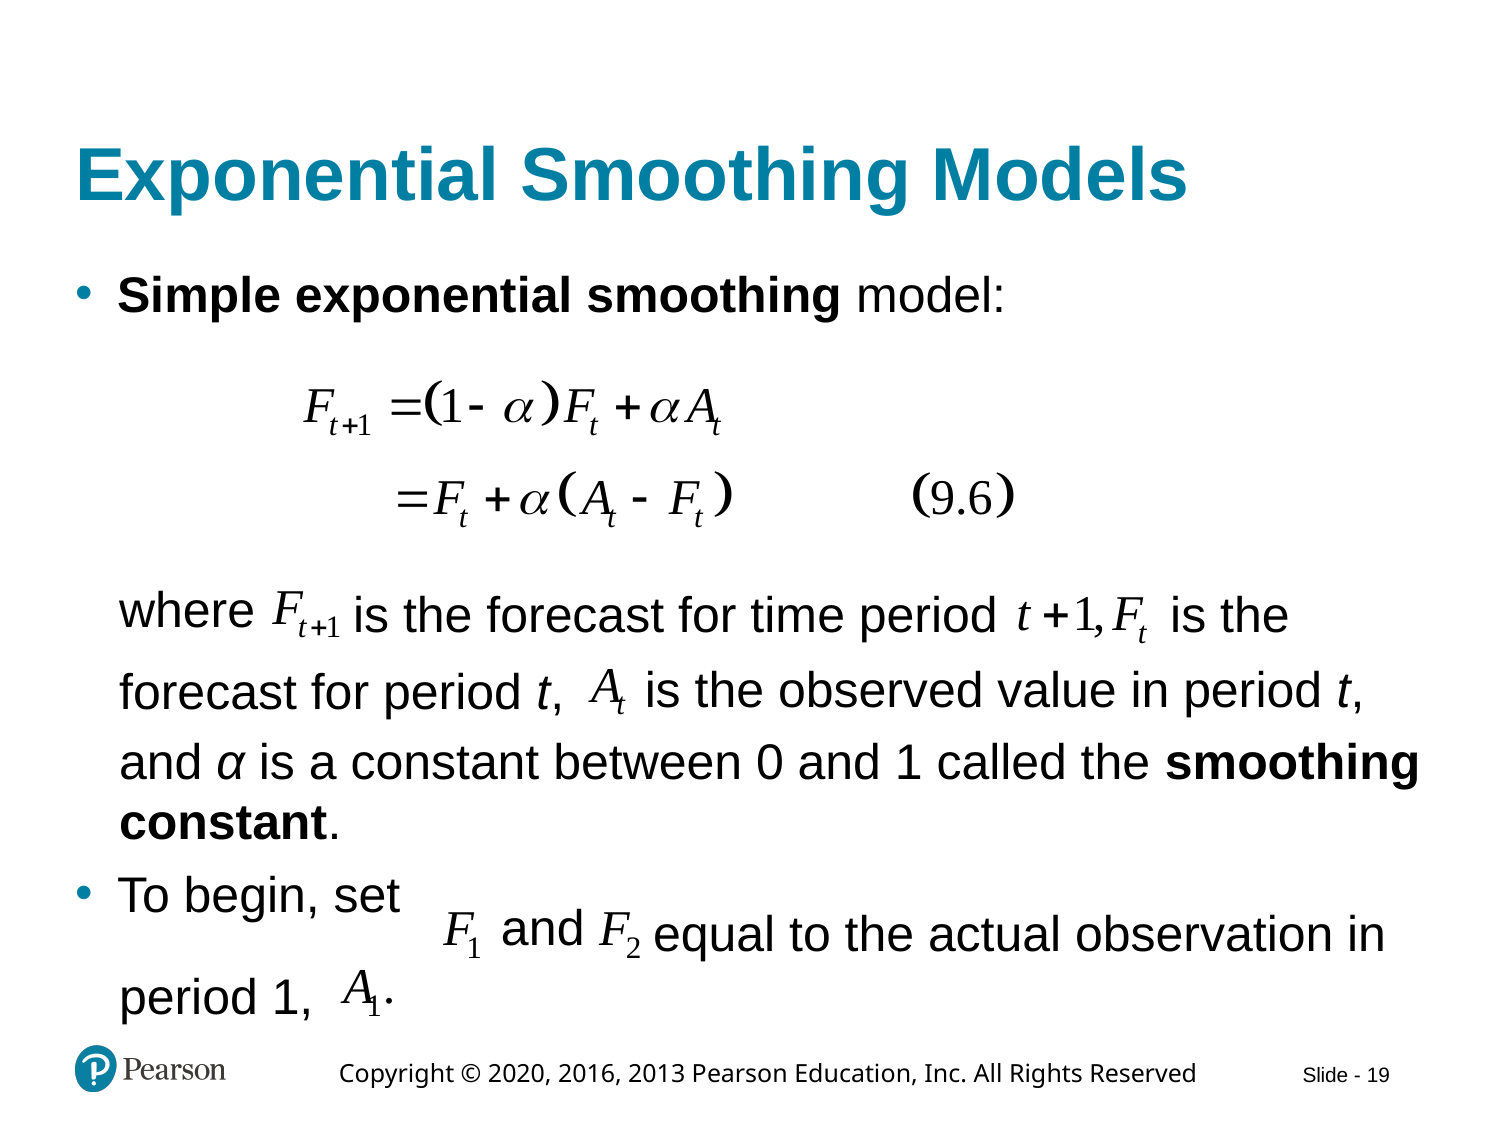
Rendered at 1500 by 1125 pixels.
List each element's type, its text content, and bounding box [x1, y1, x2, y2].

list forecast for period t, [119, 659, 580, 720]
picture [75, 1078, 86, 1092]
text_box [1014, 586, 1153, 650]
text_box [335, 959, 397, 1023]
picture [101, 1045, 226, 1092]
list is the observed value in period t, [644, 656, 1385, 723]
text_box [389, 468, 1015, 536]
list To begin, set [75, 862, 430, 956]
list is the [1170, 582, 1296, 642]
list is the forecast for time period [353, 582, 1005, 644]
title Exponential Smoothing Models [75, 35, 1425, 216]
list Simple exponential smoothing model: [75, 262, 1125, 360]
list and α is a constant between 0 and 1 called the smoothing constant. [119, 729, 1425, 847]
list where [119, 577, 257, 638]
picture [75, 1045, 90, 1061]
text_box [583, 658, 632, 722]
list period 1, [119, 964, 320, 1028]
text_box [298, 376, 728, 444]
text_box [267, 580, 343, 644]
list equal to the actual observation in [653, 901, 1391, 960]
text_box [438, 901, 645, 965]
picture [83, 1054, 109, 1079]
